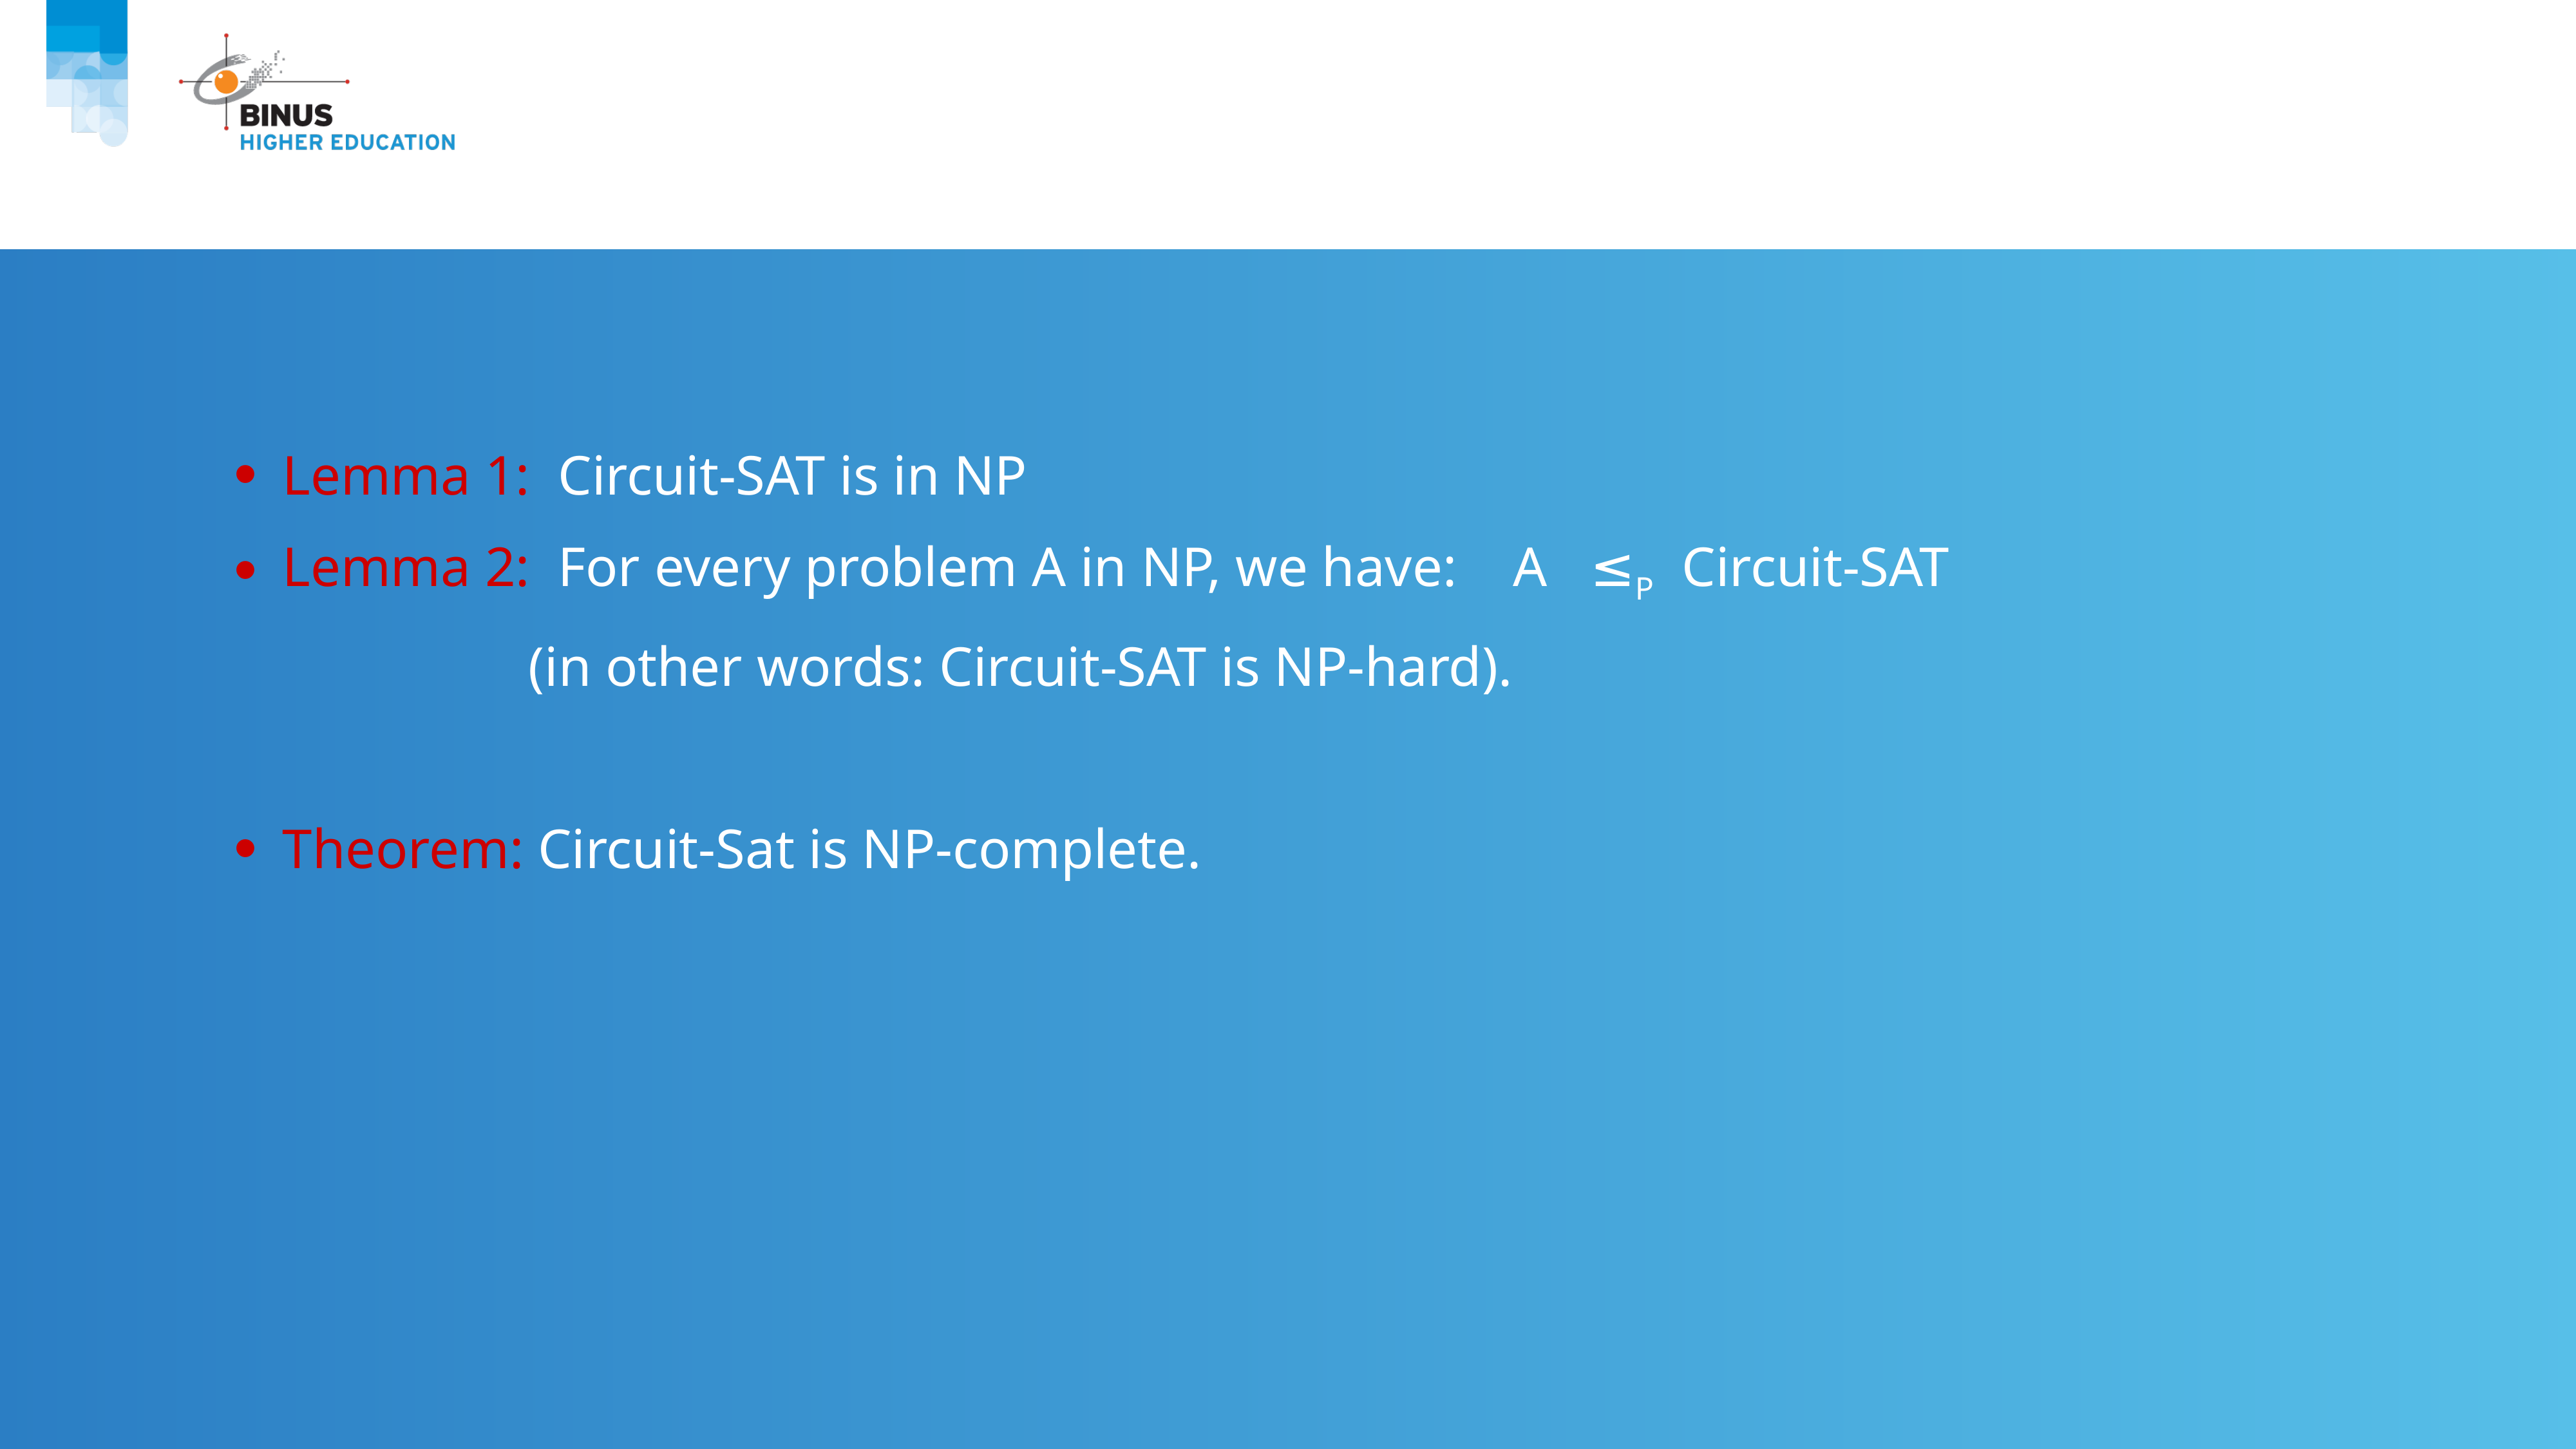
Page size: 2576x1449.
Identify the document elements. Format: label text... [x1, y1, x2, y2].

list Lemma 1: Circuit-SAT is in NP Lemma 2: For every problem A in NP, we have: A ≤P Circuit-SAT (in other words: Circuit-SAT is NP-hard). Theorem: Circuit-Sat is NP-complete. [228, 435, 2349, 1337]
picture [46, 0, 455, 154]
